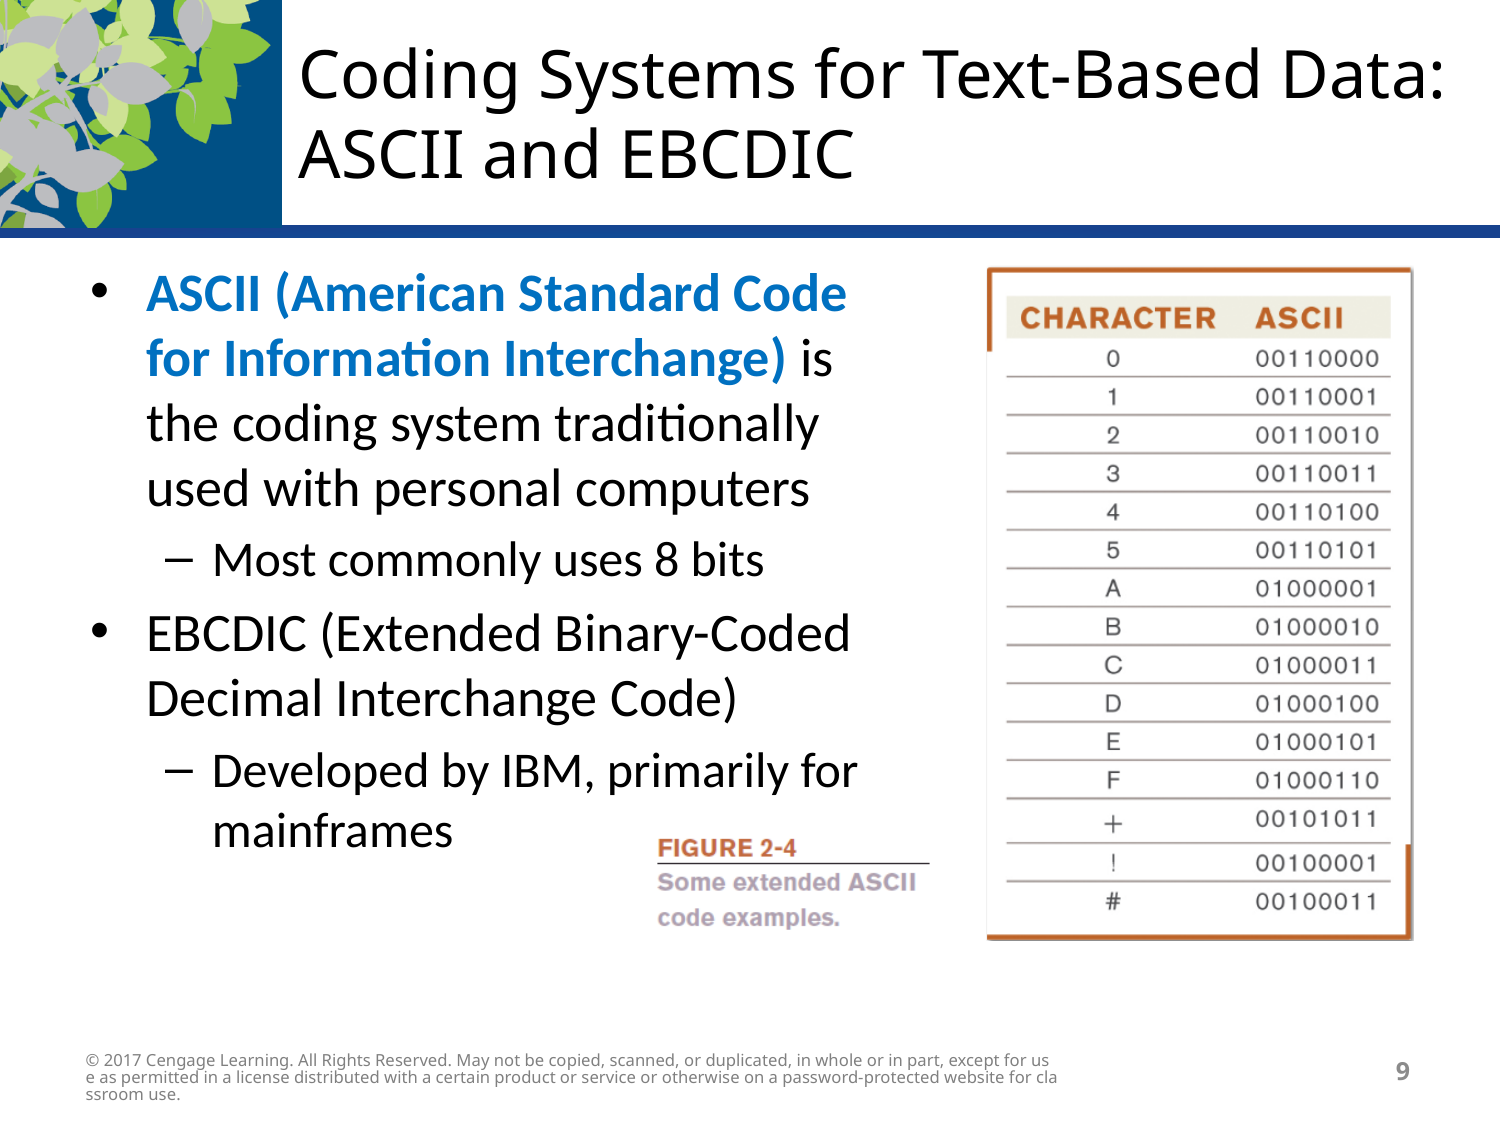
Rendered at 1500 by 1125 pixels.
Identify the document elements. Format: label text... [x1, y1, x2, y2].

picture [0, 0, 1500, 238]
slide_number 9 [1074, 1042, 1425, 1103]
footer © 2017 Cengage Learning. All Rights Reserved. May not be copied, scanned, or duplicated, in whole or in part, except for use as permitted in a license distributed with a certain product or service or otherwise on a password-protected website for classroom use. [70, 1042, 1074, 1103]
picture [655, 833, 936, 940]
list ASCII (American Standard Code for Information Interchange) is the coding system traditionally used with personal computers Most commonly uses 8 bits EBCDIC (Extended Binary-Coded Decimal Interchange Code) Developed by IBM, primarily for mainframes [74, 249, 892, 1006]
picture [985, 265, 1414, 941]
title Coding Systems for Text-Based Data: ASCII and EBCDIC [283, 44, 1483, 179]
